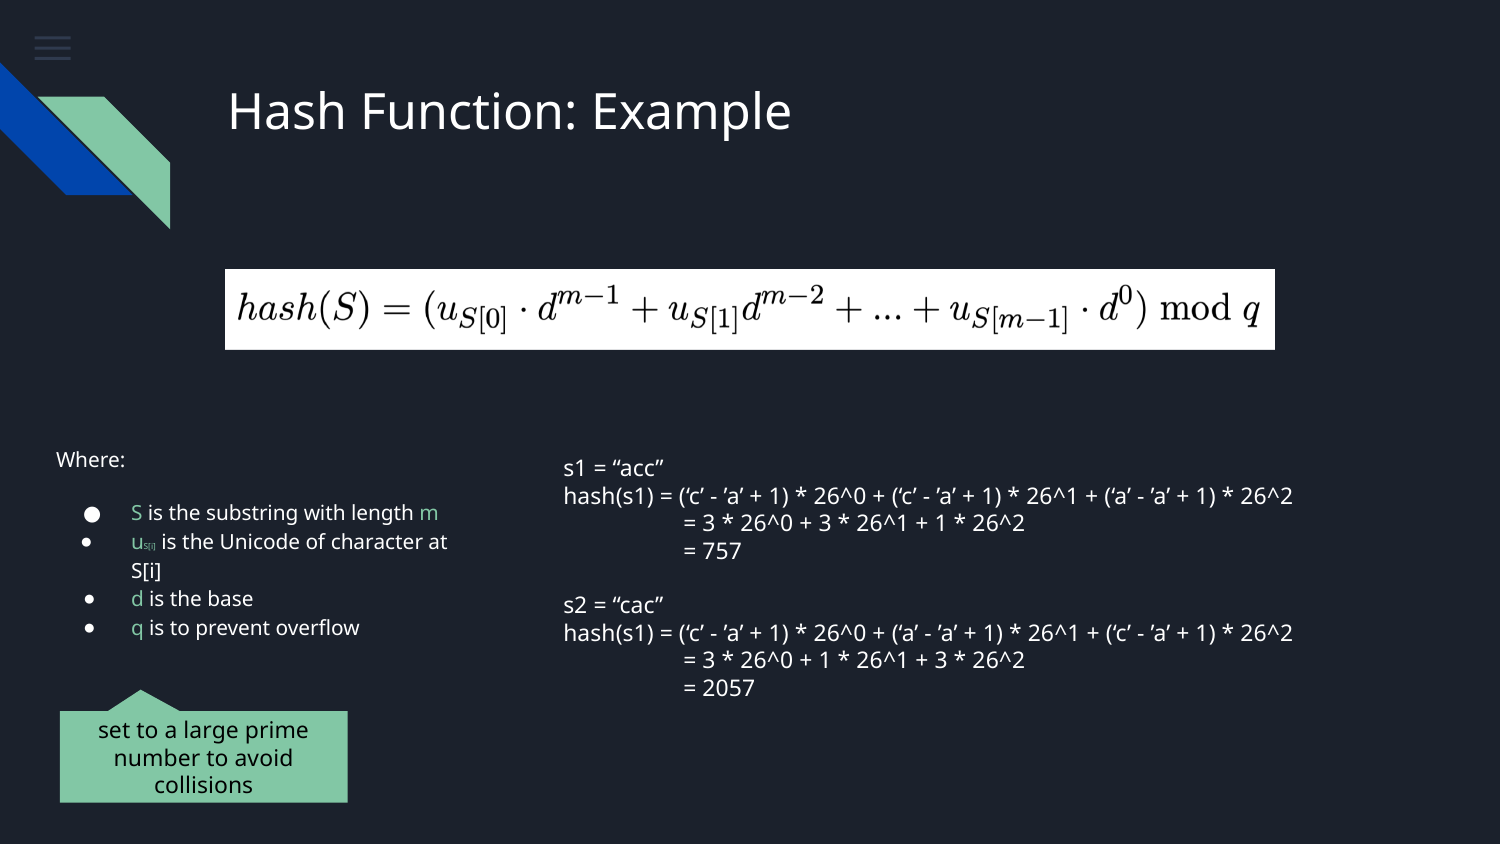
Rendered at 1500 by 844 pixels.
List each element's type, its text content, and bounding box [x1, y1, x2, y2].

text_box s1 = “acc” hash(s1) = (‘c’ - ’a’ + 1) * 26^0 + (‘c’ - ’a’ + 1) * 26^1 + (‘a’ - ’a’ + 1) * 26^2 = 3 * 26^0 + 3 * 26^1 + 1 * 26^2 = 757 s2 = “cac” hash(s1) = (‘c’ - ’a’ + 1) * 26^0 + (‘a’ - ’a’ + 1) * 26^1 + (‘c’ - ’a’ + 1) * 26^2 = 3 * 26^0 + 1 * 26^1 + 3 * 26^2 = 2057 [548, 438, 1368, 731]
title Hash Function: Example [212, 64, 1368, 215]
picture [225, 269, 1275, 350]
text_box Where: S is the substring with length m uS[i] is the Unicode of character at S[i] d is the base q is to prevent overflow [40, 427, 469, 720]
text_box set to a large prime number to avoid collisions [59, 689, 348, 803]
